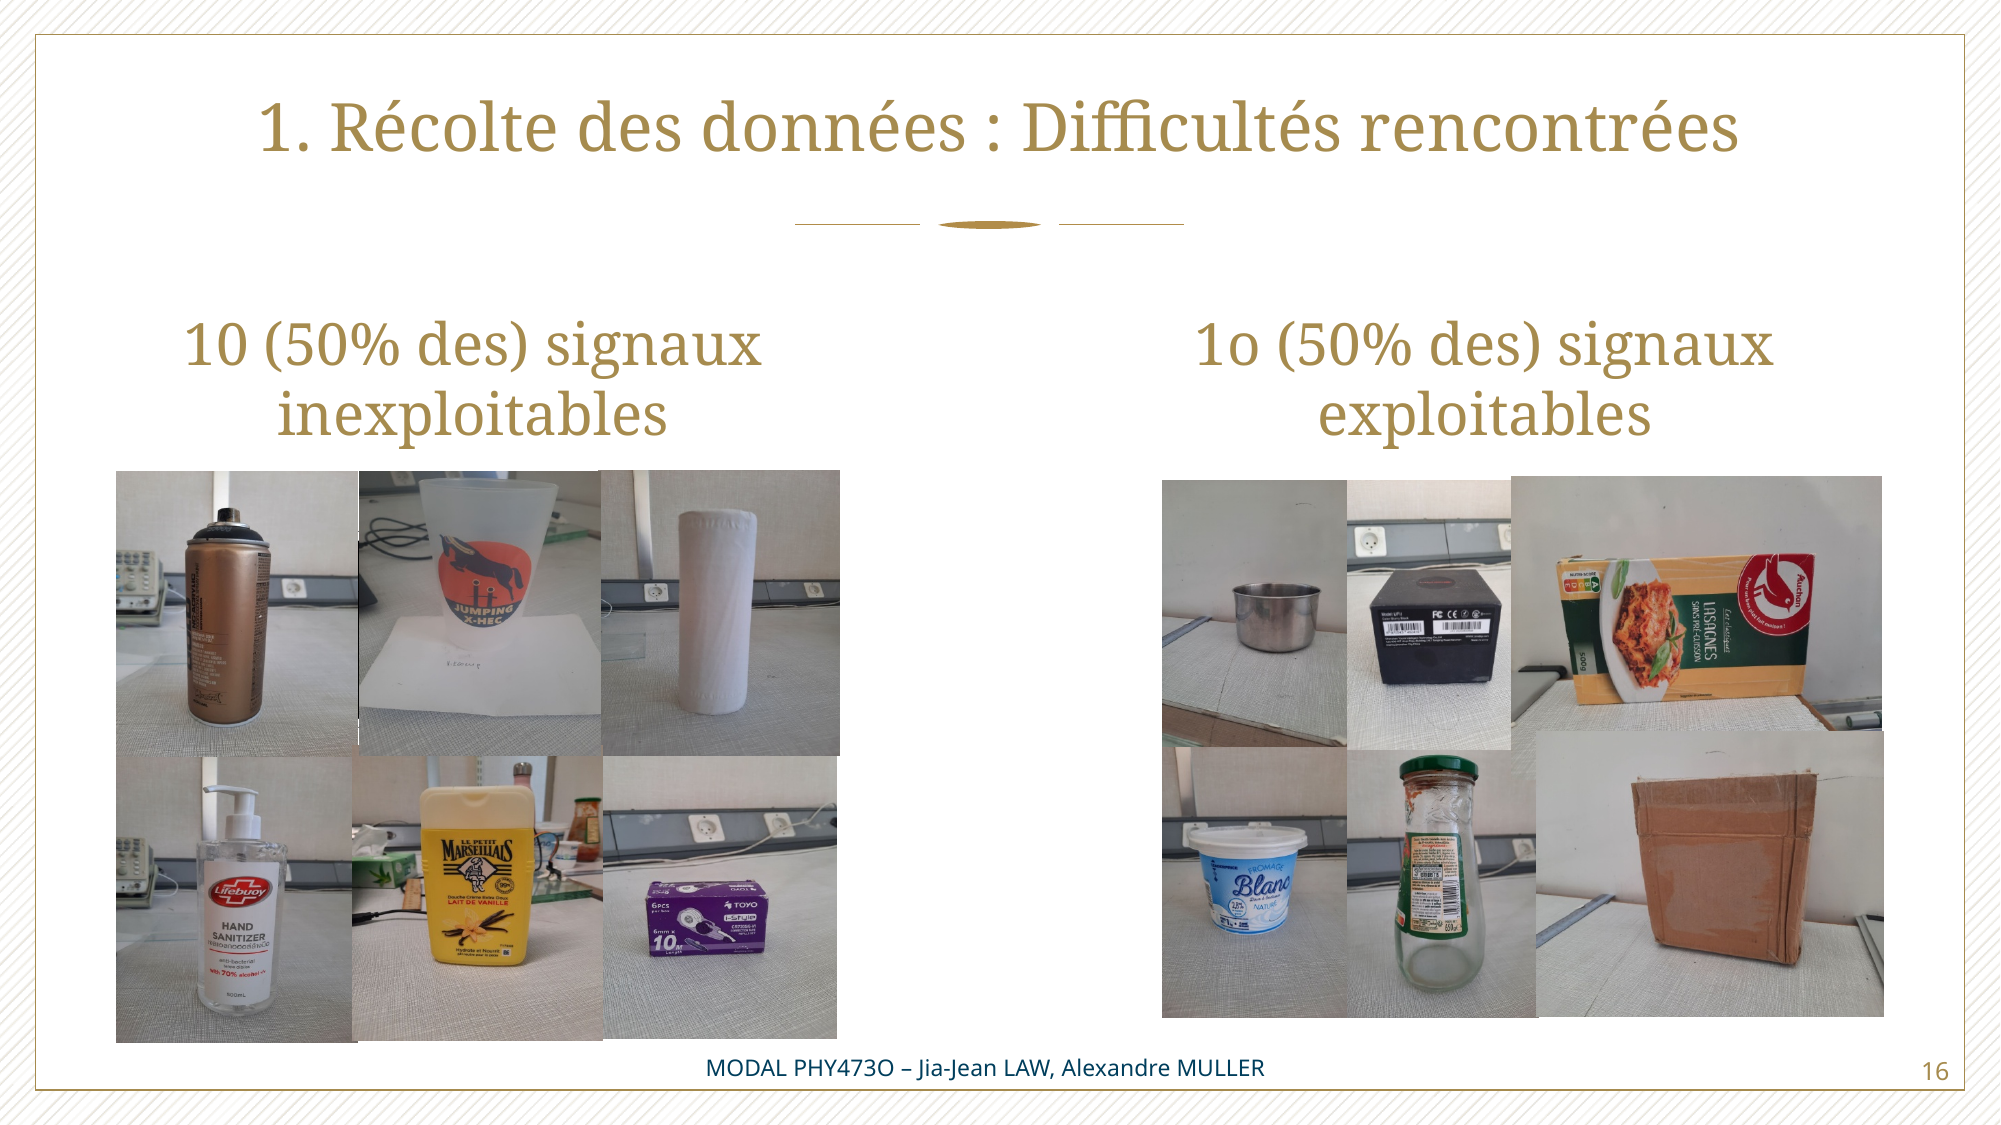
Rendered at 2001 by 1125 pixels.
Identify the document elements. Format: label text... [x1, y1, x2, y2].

text_box 1o (50% des) signaux exploitables [1100, 299, 1870, 455]
picture [0, 0, 2001, 1125]
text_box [1162, 476, 1884, 1018]
title 1. Récolte des données : Difficultés rencontrées [137, 34, 1863, 226]
text_box MODAL PHY473O – Jia-Jean LAW, Alexandre MULLER [590, 1046, 1382, 1089]
text_box 10 (50% des) signaux inexploitables [63, 299, 883, 455]
slide_number 16 [1514, 1042, 1965, 1103]
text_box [115, 470, 840, 1043]
